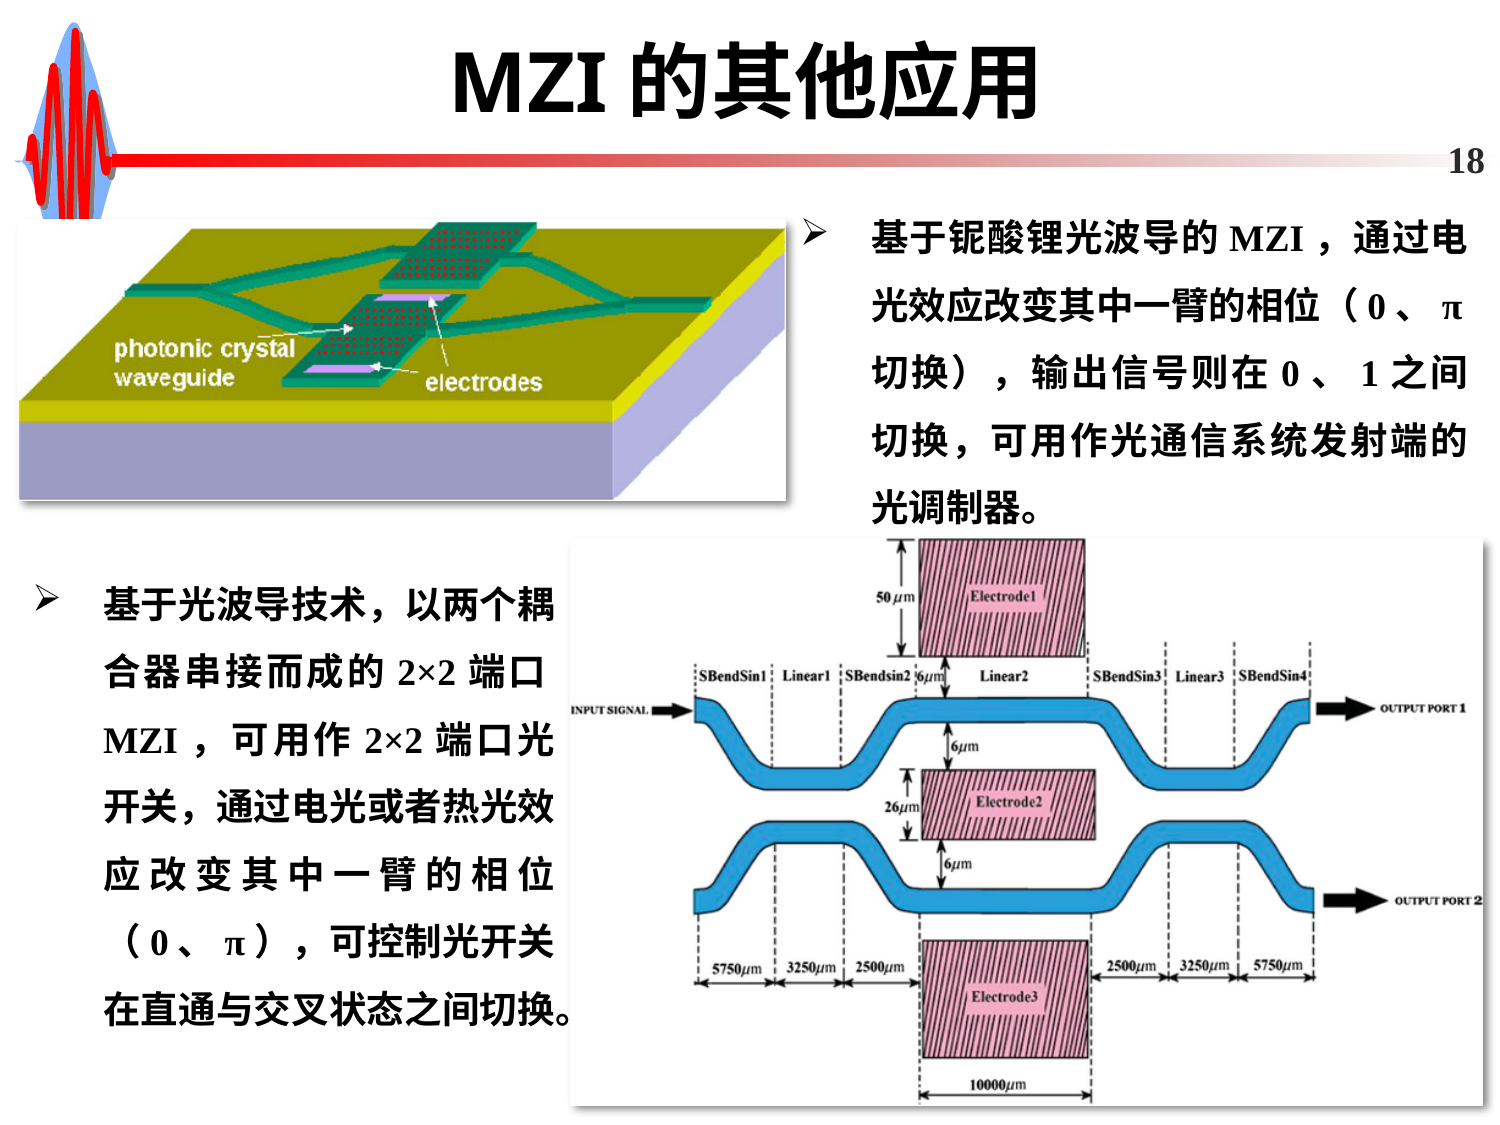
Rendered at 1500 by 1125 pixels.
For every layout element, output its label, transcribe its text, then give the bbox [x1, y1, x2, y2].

title MZI的其他应用 [159, 19, 1334, 137]
text_box 基于光波导技术，以两个耦合器串接而成的2×2端口MZI，可用作2×2端口光开关，通过电光或者热光效应改变其中一臂的相位（0、π），可控制光开关在直通与交叉状态之间切换。 [17, 550, 564, 1038]
picture [569, 538, 1484, 1107]
slide_number 18 [1370, 141, 1500, 177]
text_box 基于铌酸锂光波导的MZI，通过电光效应改变其中一臂的相位（0、π切换），输出信号则在0、1之间切换，可用作光通信系统发射端的光调制器。 [785, 184, 1483, 537]
picture [17, 219, 786, 501]
